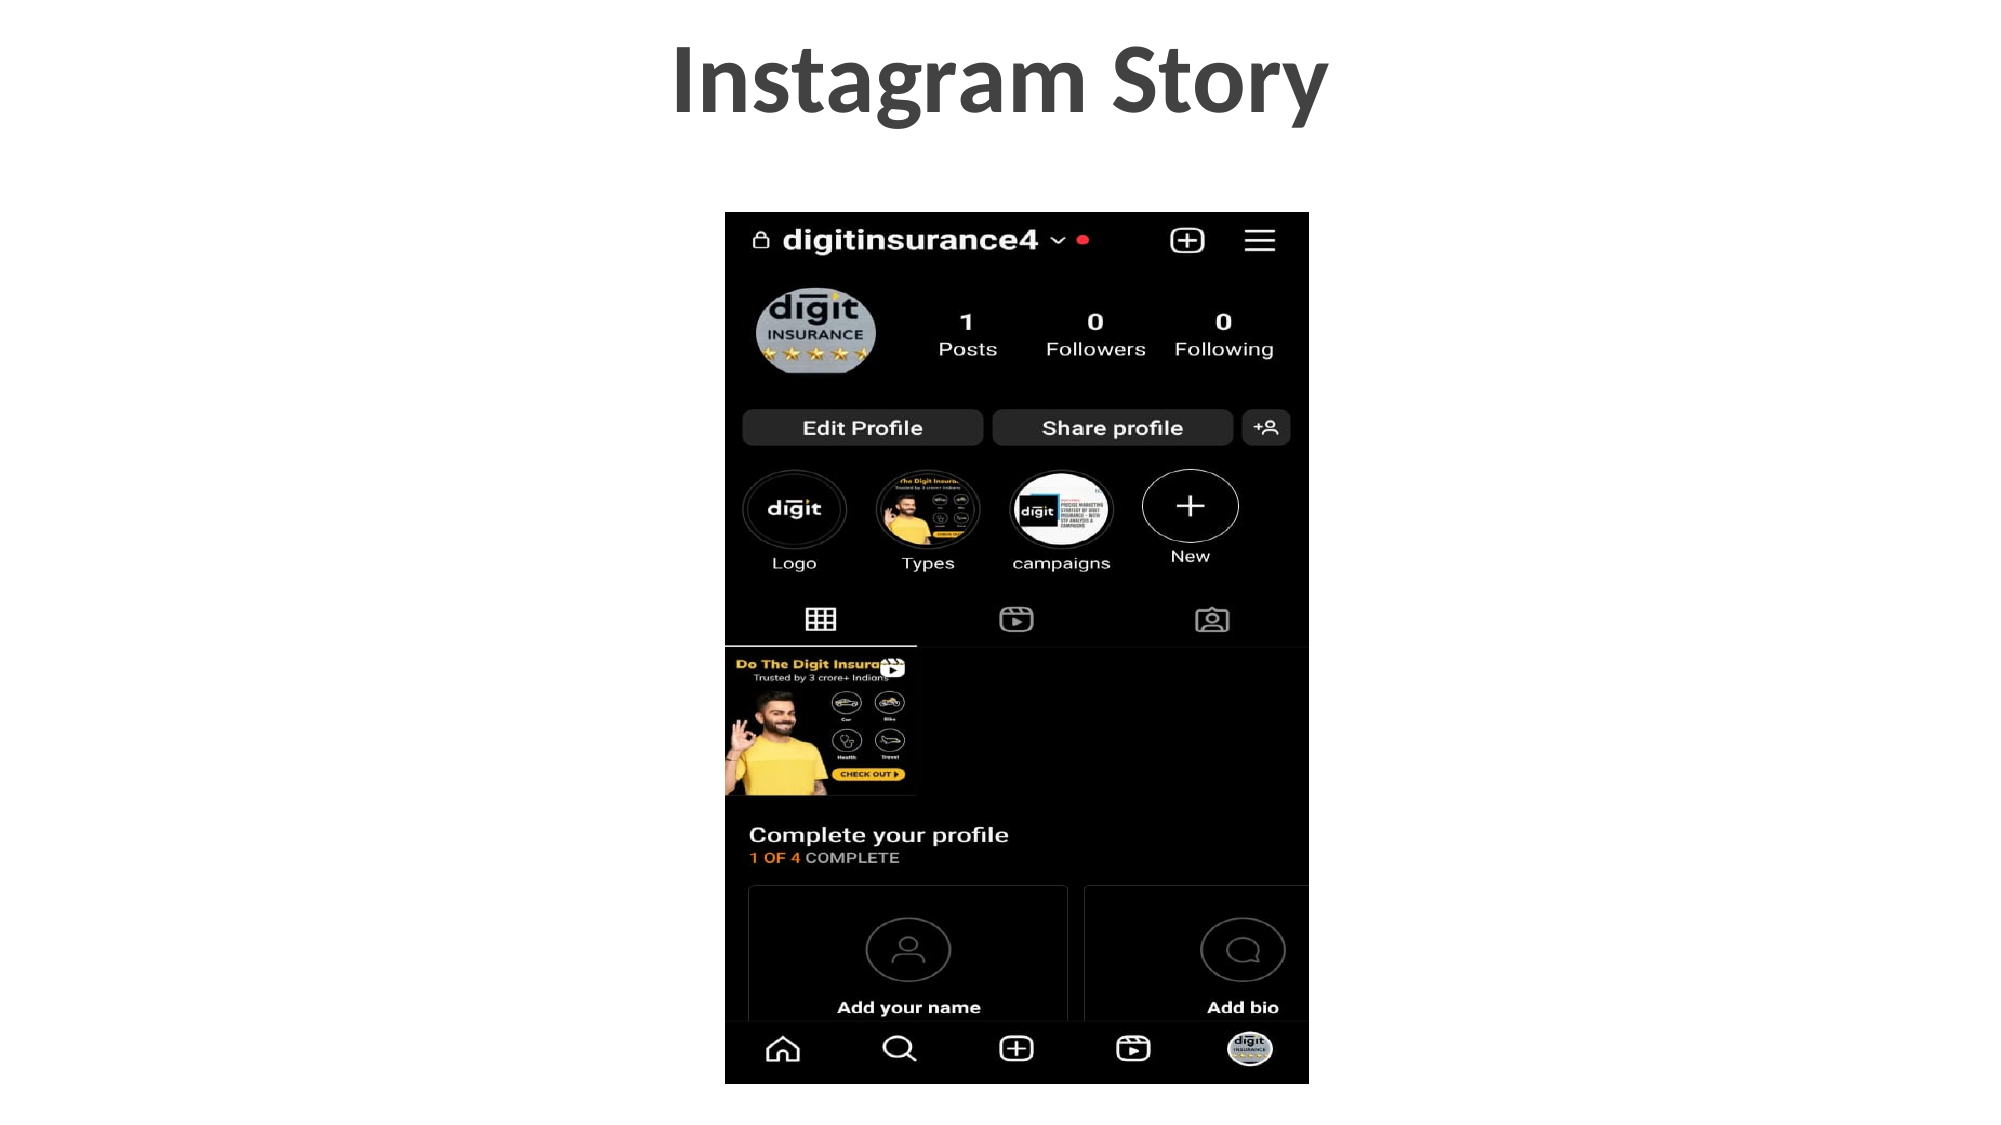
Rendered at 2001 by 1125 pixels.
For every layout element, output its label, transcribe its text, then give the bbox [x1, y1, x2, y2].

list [724, 212, 1309, 1084]
title Instagram Story [112, 12, 1888, 255]
